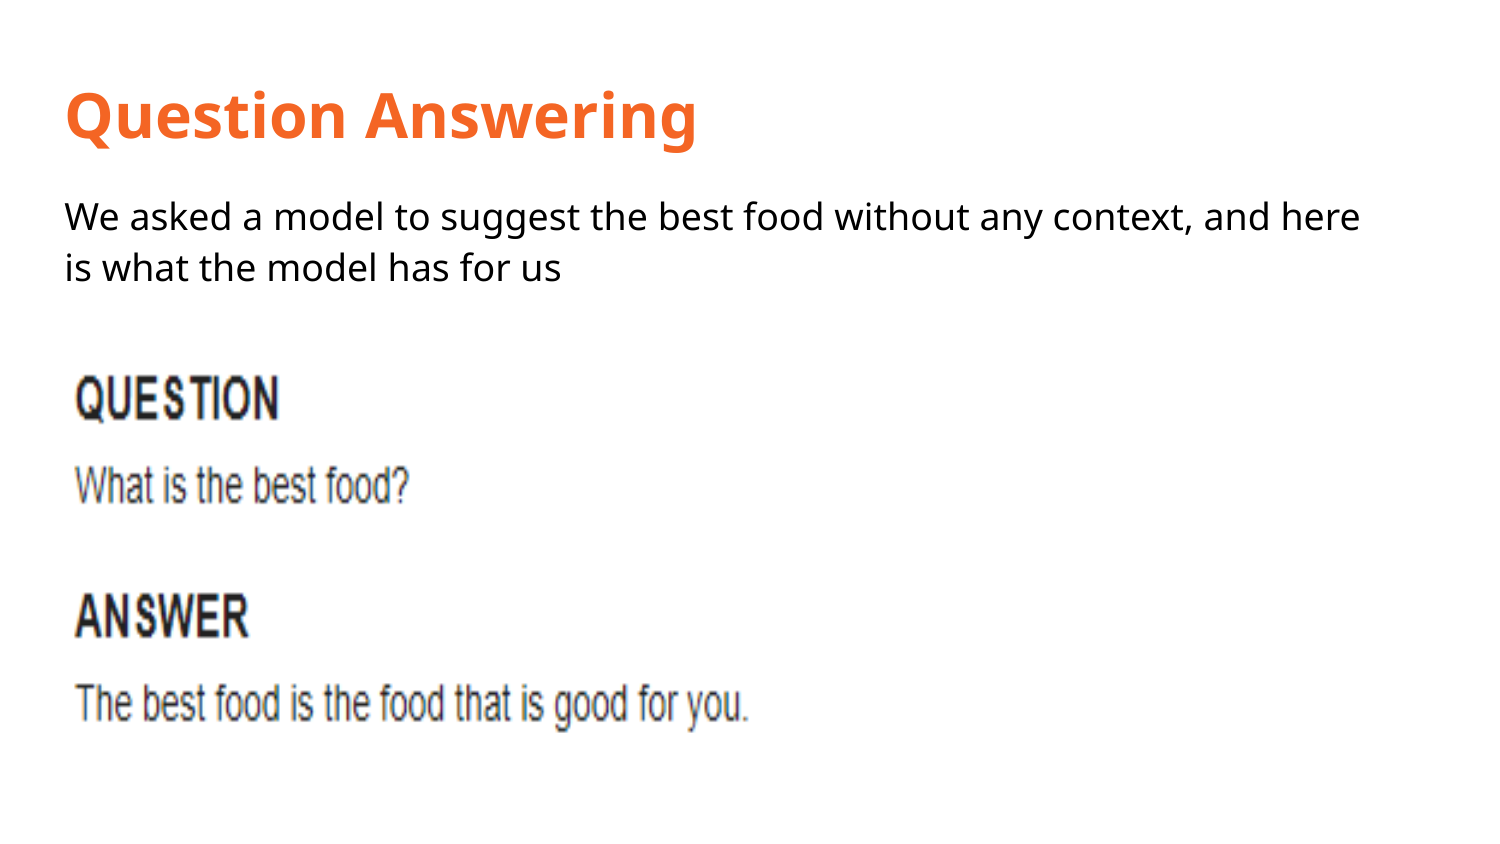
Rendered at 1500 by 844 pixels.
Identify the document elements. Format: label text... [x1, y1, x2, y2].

subtitle We asked a model to suggest the best food without any context, and here is what the model has for us [49, 170, 1386, 328]
title Question Answering [49, 0, 848, 170]
picture [49, 353, 756, 762]
